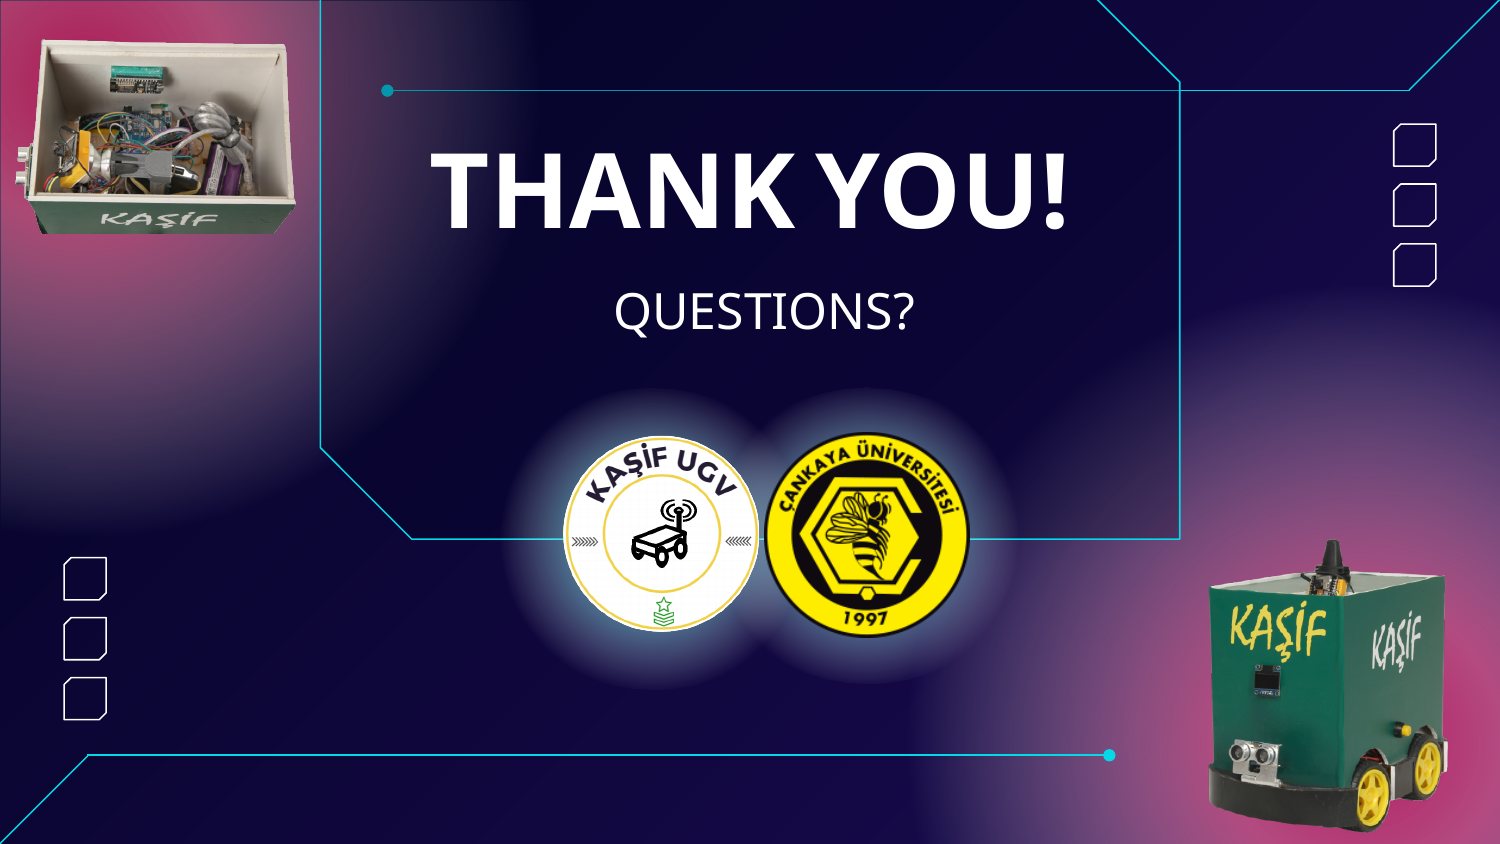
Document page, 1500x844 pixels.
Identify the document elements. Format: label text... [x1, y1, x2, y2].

title THANK YOU! [387, 101, 1113, 273]
picture [0, 14, 321, 234]
text_box [760, 387, 1031, 684]
picture [553, 432, 970, 639]
picture [1086, 533, 1500, 844]
text_box [320, 0, 1180, 540]
subtitle QUESTIONS? [401, 278, 1127, 355]
text_box [489, 387, 769, 690]
